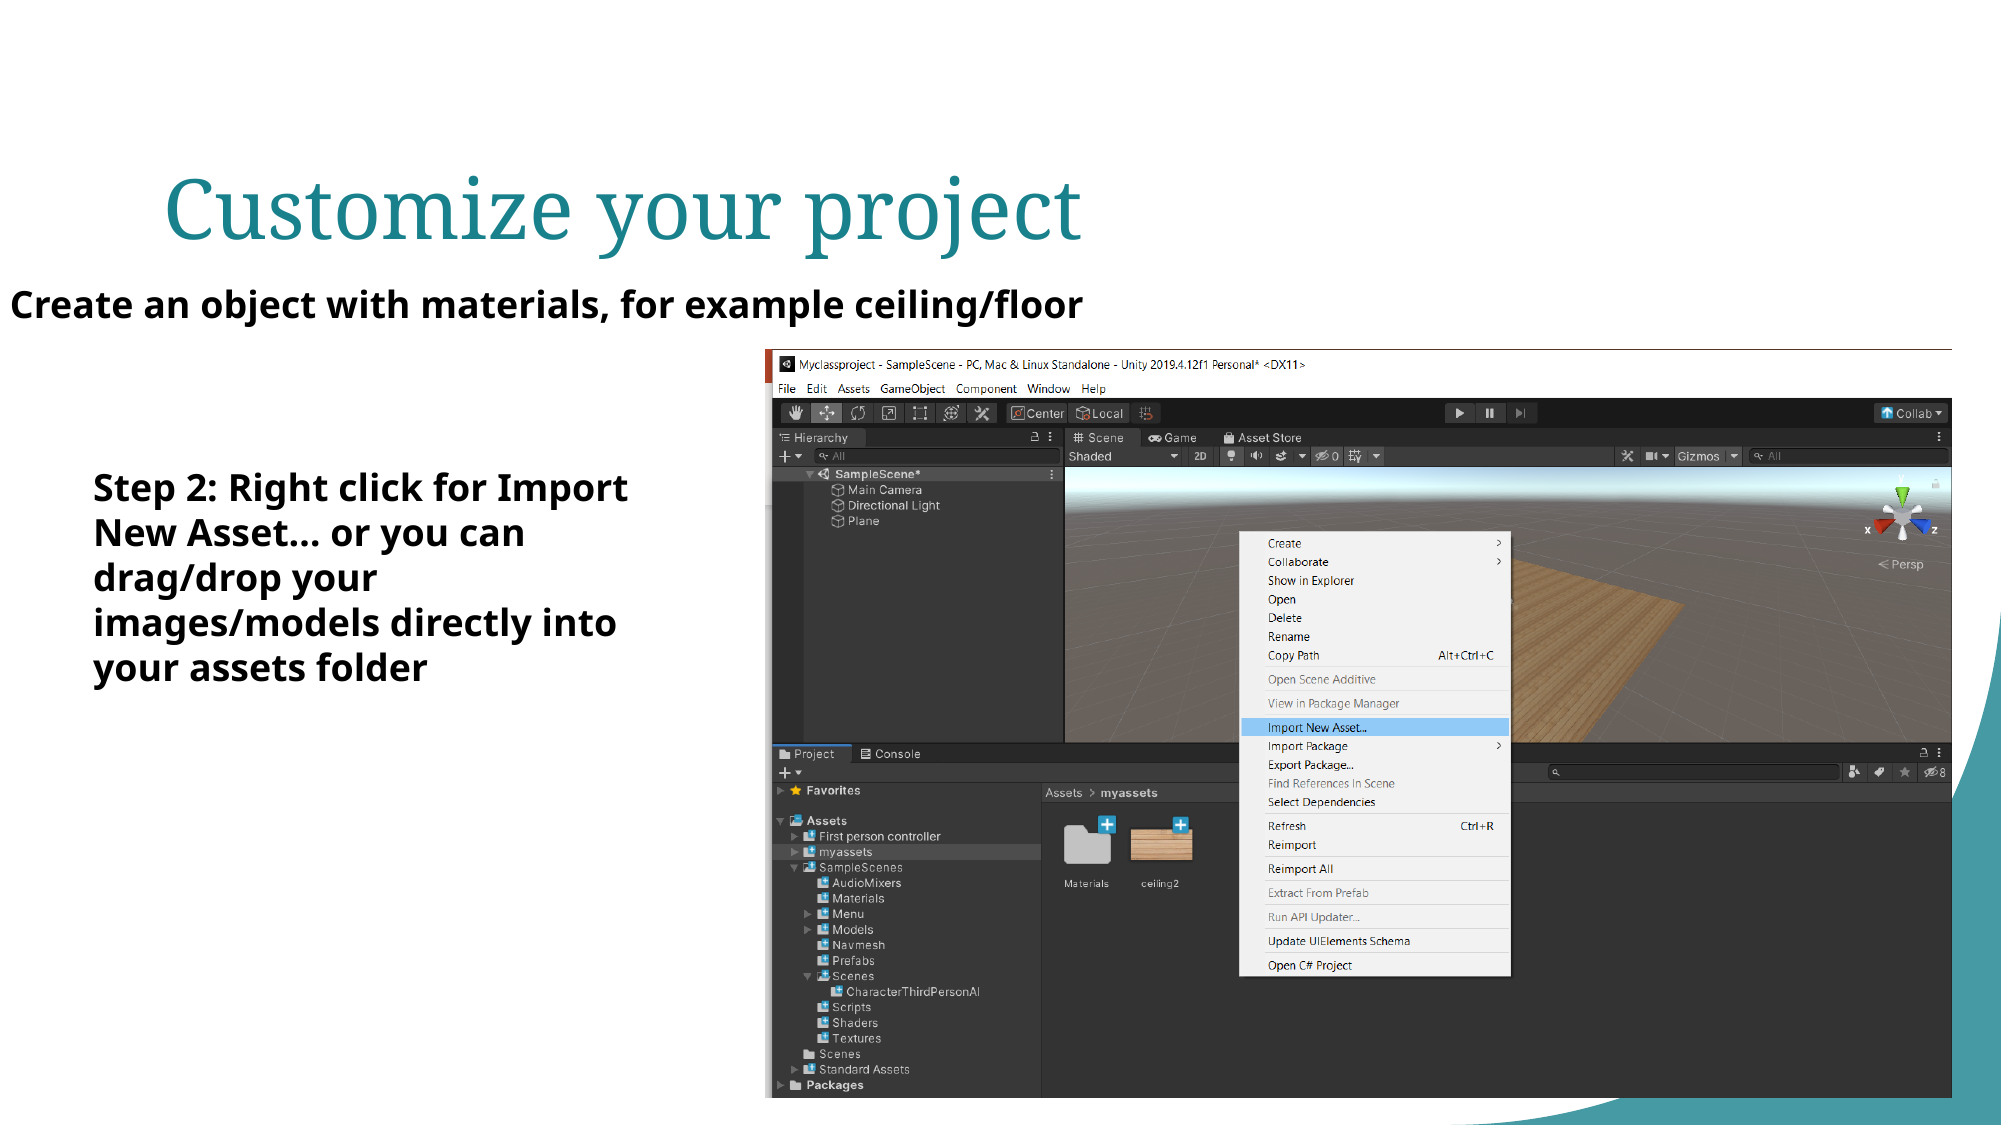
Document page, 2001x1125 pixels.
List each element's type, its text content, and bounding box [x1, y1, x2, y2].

title Customize your project [148, 96, 1775, 315]
text_box Step 2: Right click for Import New Asset… or you can drag/drop your images/models directly into your assets folder [78, 456, 679, 697]
text_box Create an object with materials, for example ceiling/floor [0, 273, 1100, 333]
picture [765, 349, 1952, 1098]
